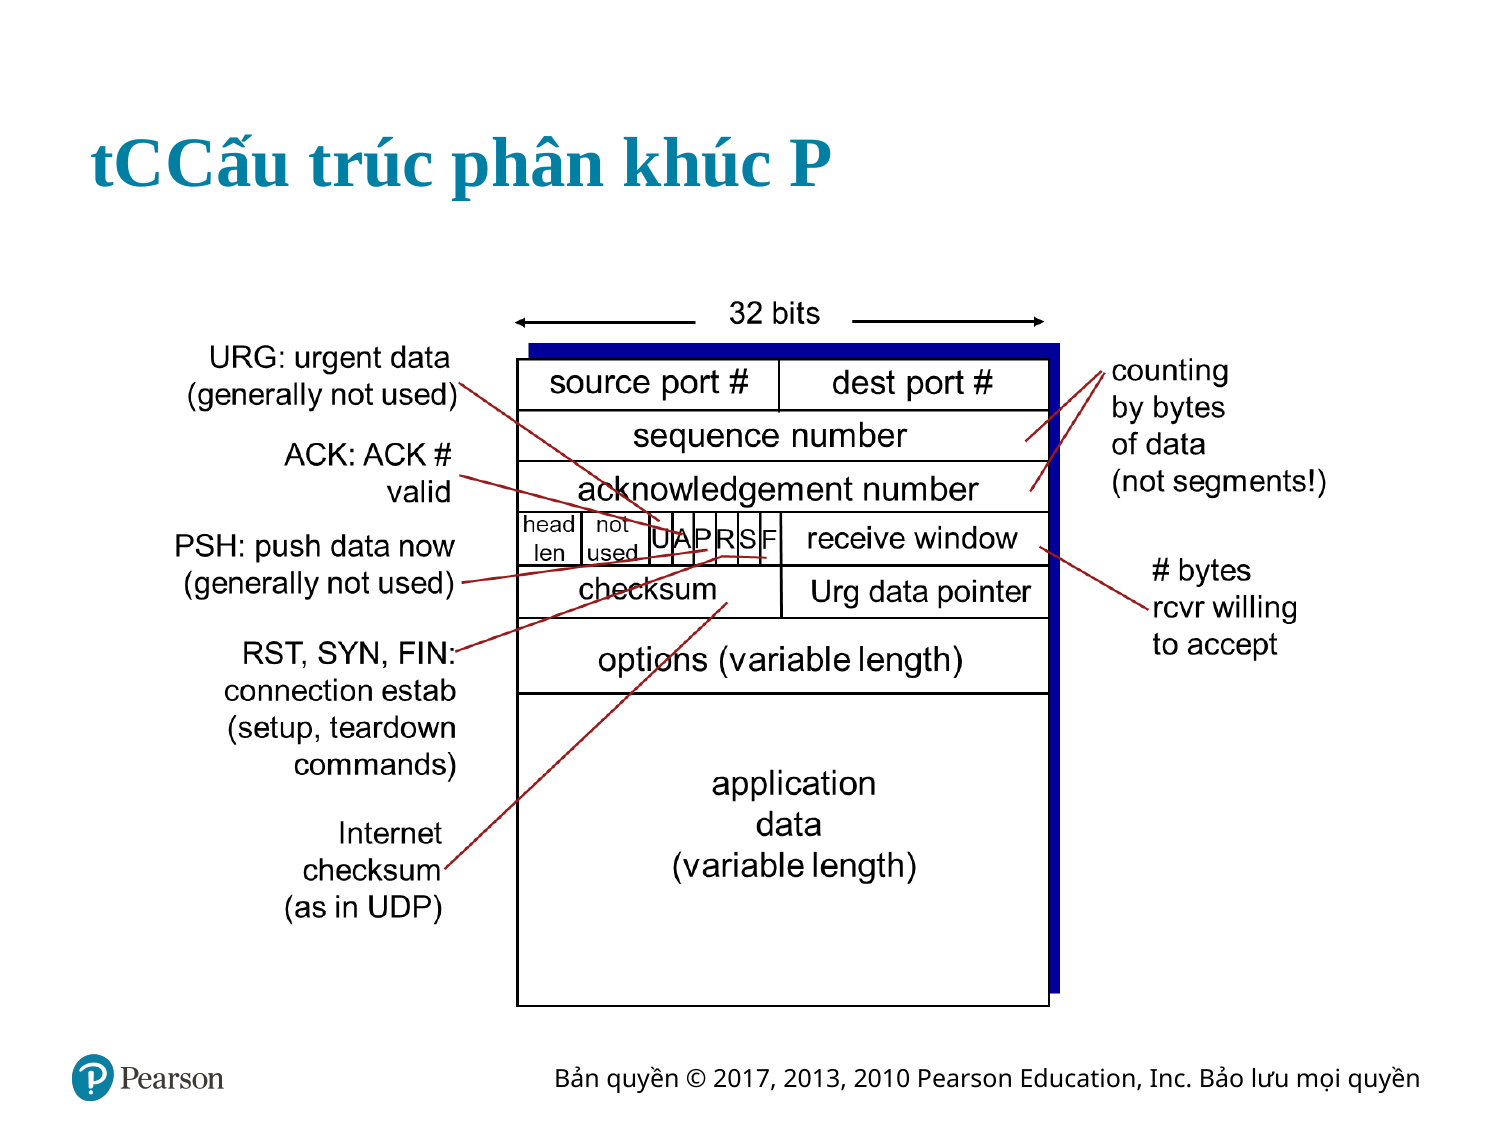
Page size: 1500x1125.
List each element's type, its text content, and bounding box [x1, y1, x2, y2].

picture [80, 1063, 106, 1088]
picture [72, 1054, 88, 1070]
title t C Cấu trúc phân khúc P [75, 0, 1425, 216]
picture [98, 1054, 224, 1101]
picture [154, 283, 1346, 1007]
picture [72, 1087, 83, 1101]
